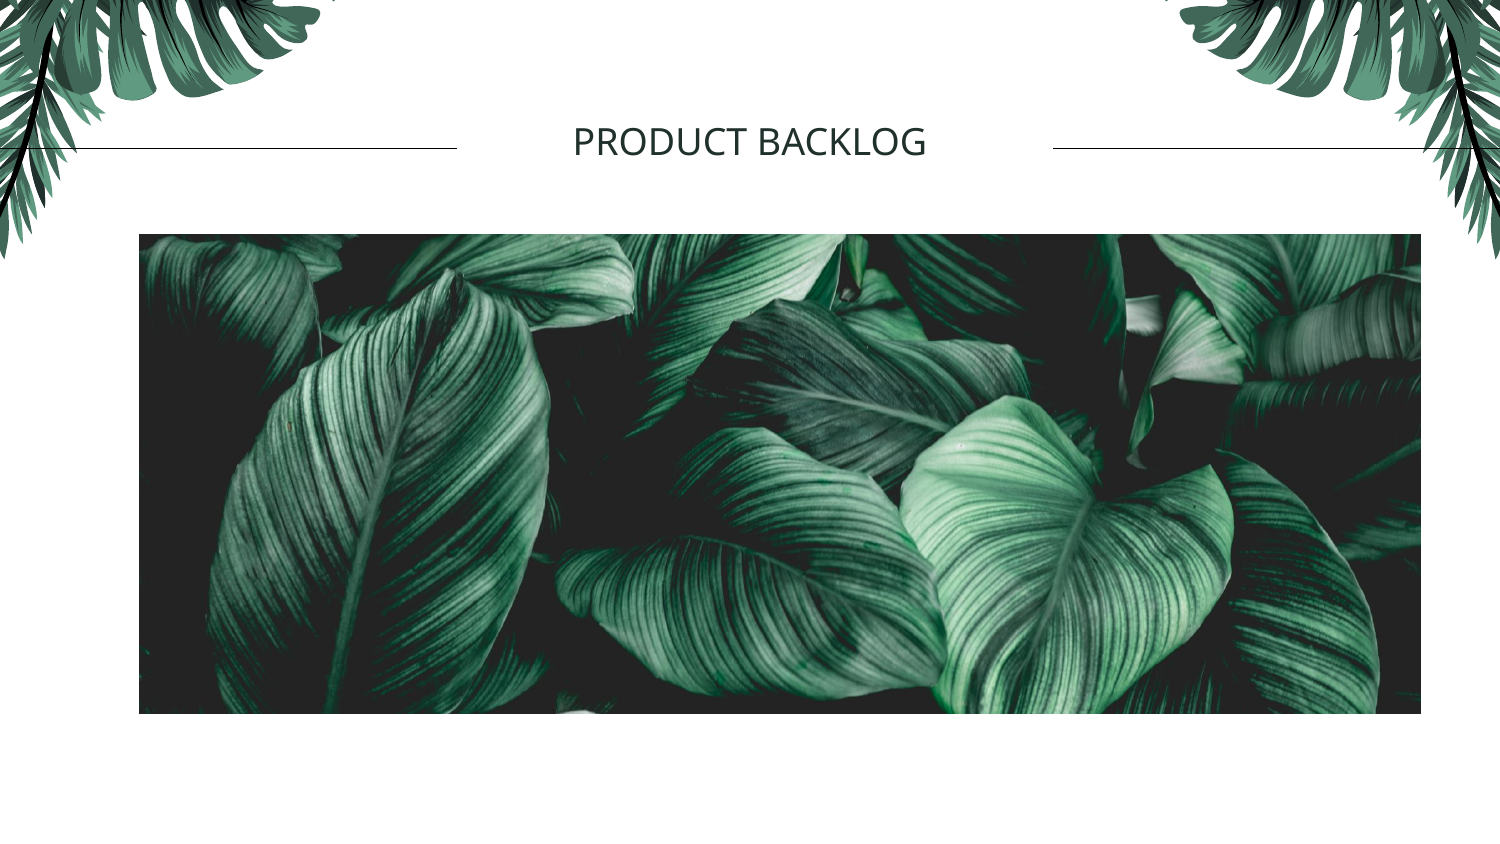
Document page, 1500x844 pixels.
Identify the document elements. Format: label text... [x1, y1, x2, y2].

title PRODUCT BACKLOG [446, 102, 1054, 194]
picture [138, 234, 1422, 714]
